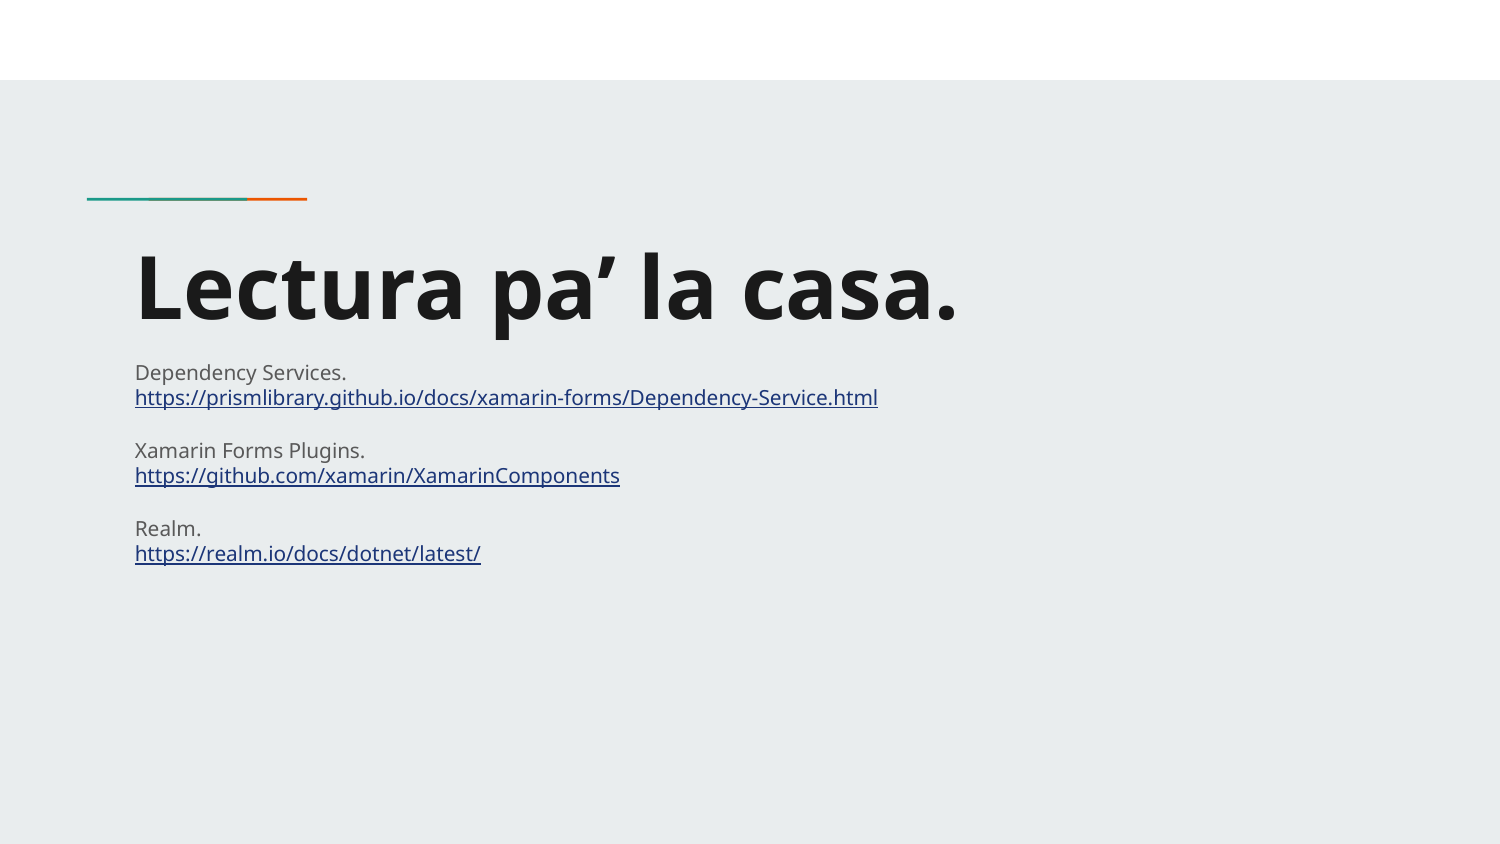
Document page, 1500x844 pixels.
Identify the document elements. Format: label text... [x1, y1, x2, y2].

subtitle Dependency Services. https://prismlibrary.github.io/docs/xamarin-forms/Dependency-Service.html Xamarin Forms Plugins. https://github.com/xamarin/XamarinComponents Realm. https://realm.io/docs/dotnet/latest/ [119, 347, 1381, 793]
title Lectura pa’ la casa. [119, 216, 1381, 347]
